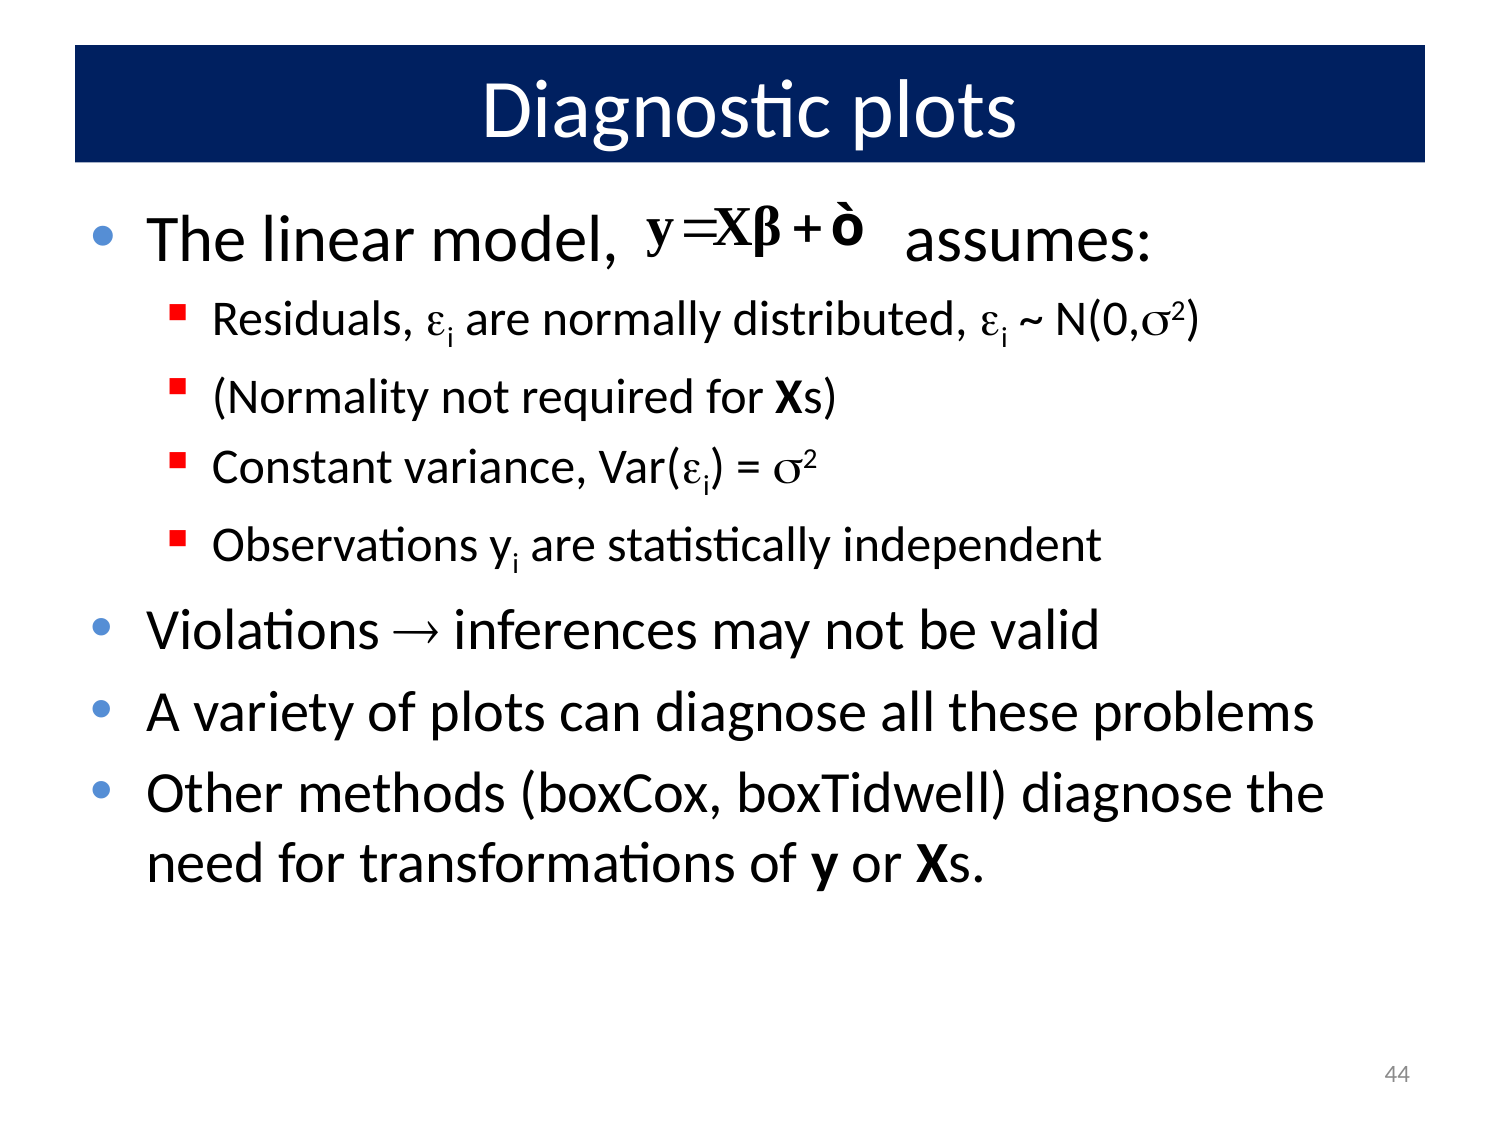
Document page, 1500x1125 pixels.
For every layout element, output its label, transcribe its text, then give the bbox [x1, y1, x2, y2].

title Diagnostic plots [75, 45, 1425, 163]
list The linear model, assumes: Residuals, i are normally distributed, i ~ N(0,2) (Normality not required for Xs) Constant variance, Var(i) = 2 Observations yi are statistically independent Violations  inferences may not be valid A variety of plots can diagnose all these problems Other methods (boxCox, boxTidwell) diagnose the need for transformations of y or Xs. [75, 187, 1425, 1038]
slide_number 44 [1074, 1042, 1425, 1103]
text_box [637, 193, 868, 269]
